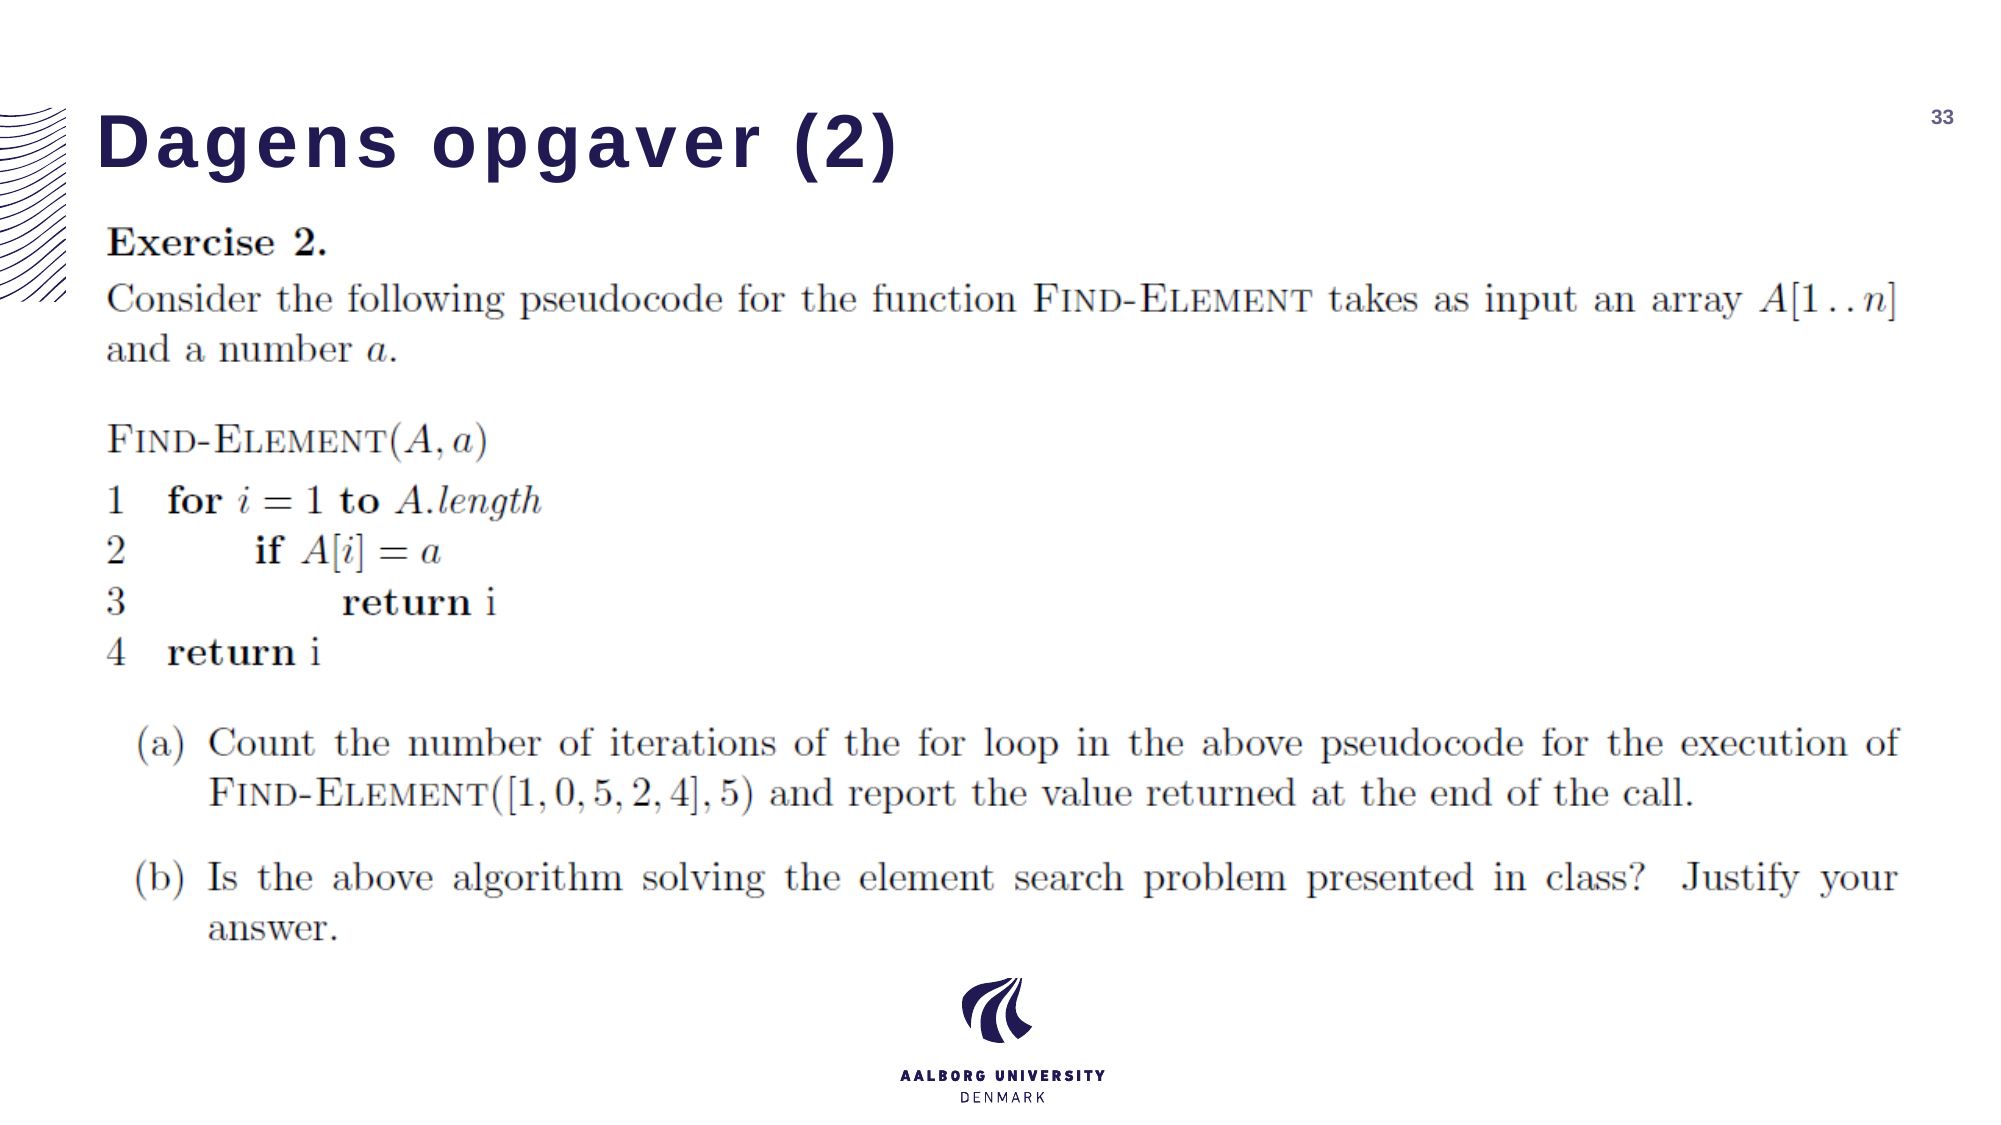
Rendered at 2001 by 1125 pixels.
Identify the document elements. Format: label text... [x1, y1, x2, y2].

picture [81, 215, 1919, 978]
slide_number 33 [1860, 97, 1954, 135]
title Dagens opgaver (2) [96, 60, 935, 215]
